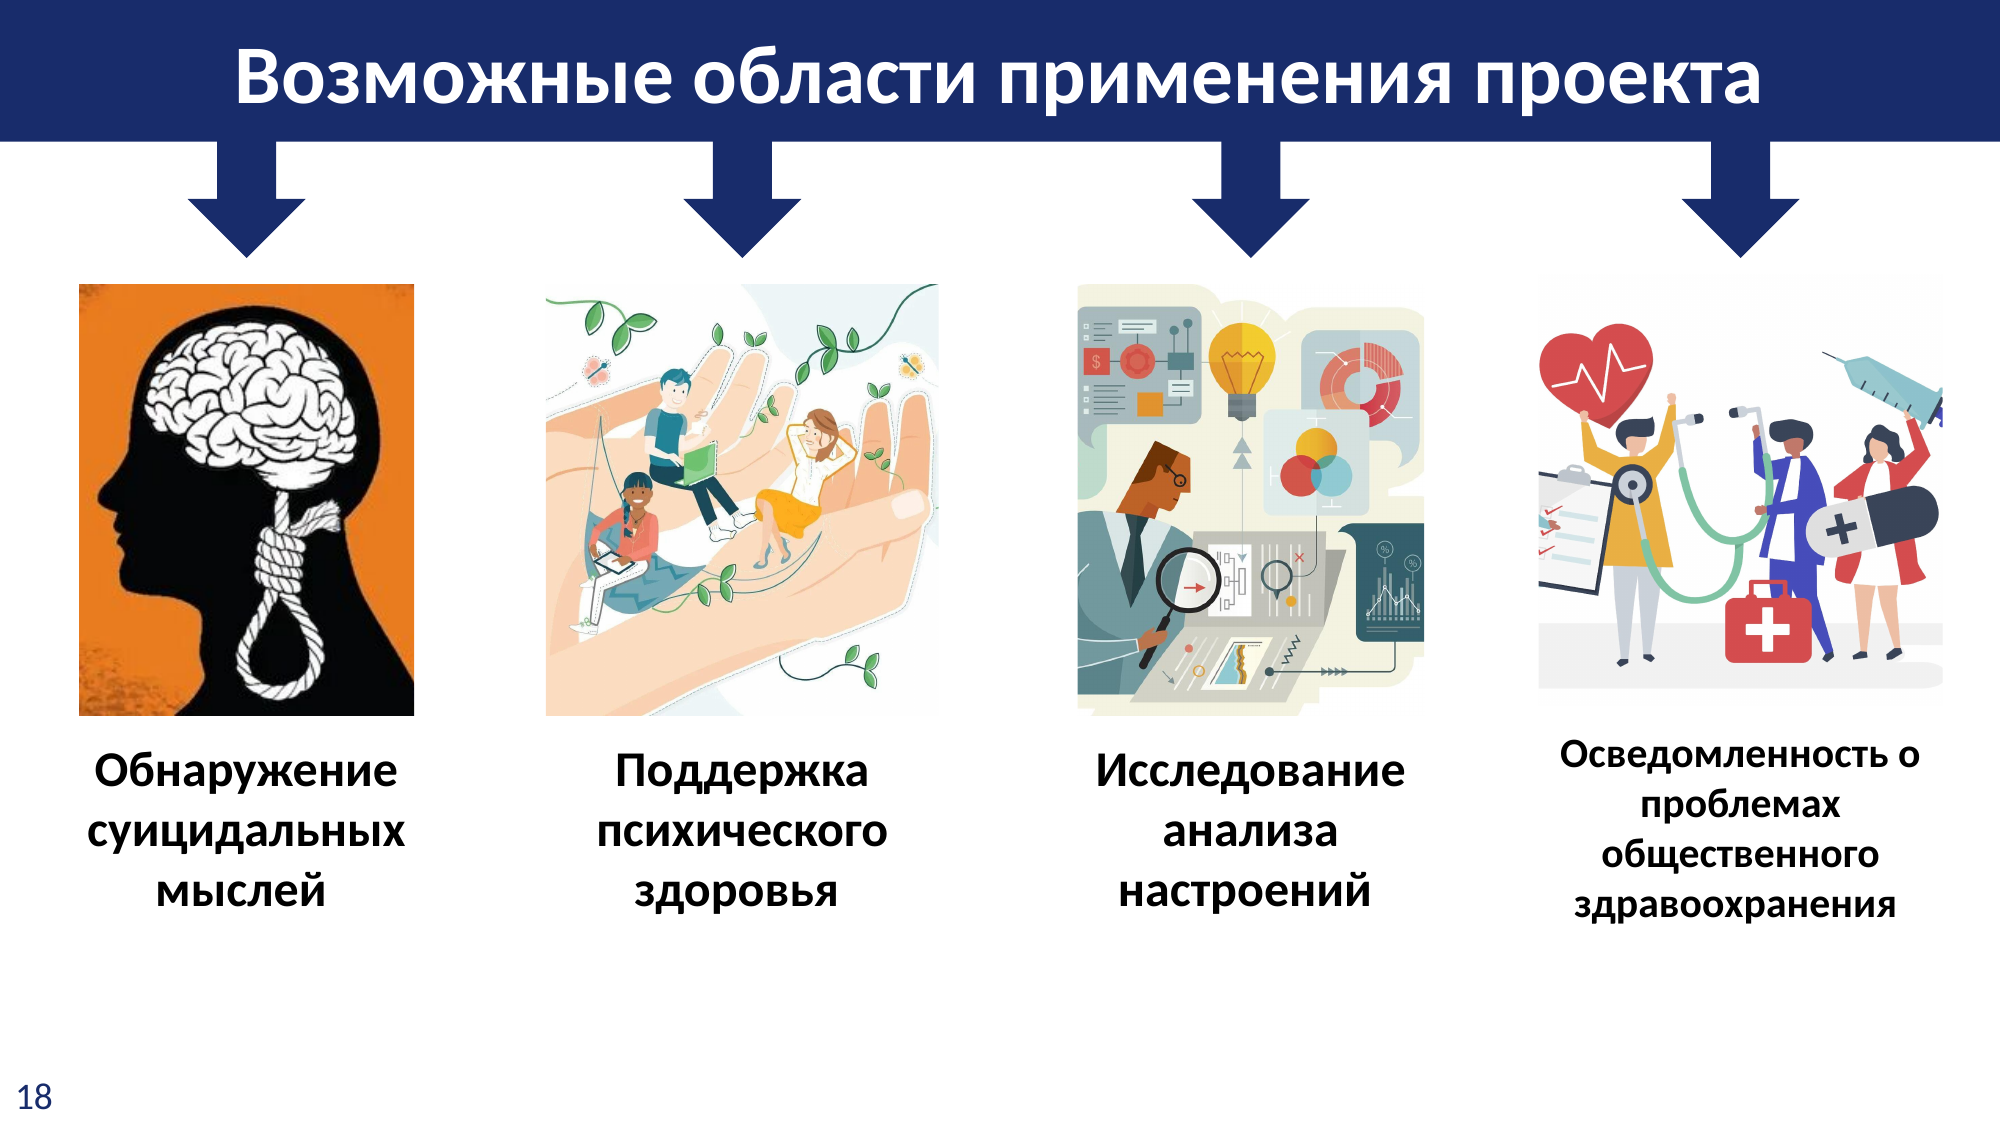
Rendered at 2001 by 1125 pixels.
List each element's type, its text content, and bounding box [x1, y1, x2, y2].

text_box Возможные области применения проекта [187, 12, 1812, 128]
text_box [1681, 122, 1800, 259]
text_box [0, 0, 2000, 142]
text_box [1191, 122, 1310, 259]
picture [545, 284, 939, 717]
text_box Обнаружение суицидальных мыслей [29, 728, 464, 924]
text_box 18 [0, 1064, 114, 1125]
text_box [187, 122, 306, 259]
picture [1077, 284, 1425, 717]
text_box Осведомленность о проблемах общественного здравоохранения [1510, 718, 1971, 934]
picture [78, 284, 415, 717]
text_box Поддержка психического здоровья [493, 728, 992, 924]
picture [1538, 274, 1943, 707]
text_box [683, 122, 802, 259]
text_box Исследование анализа настроений [1020, 728, 1481, 924]
